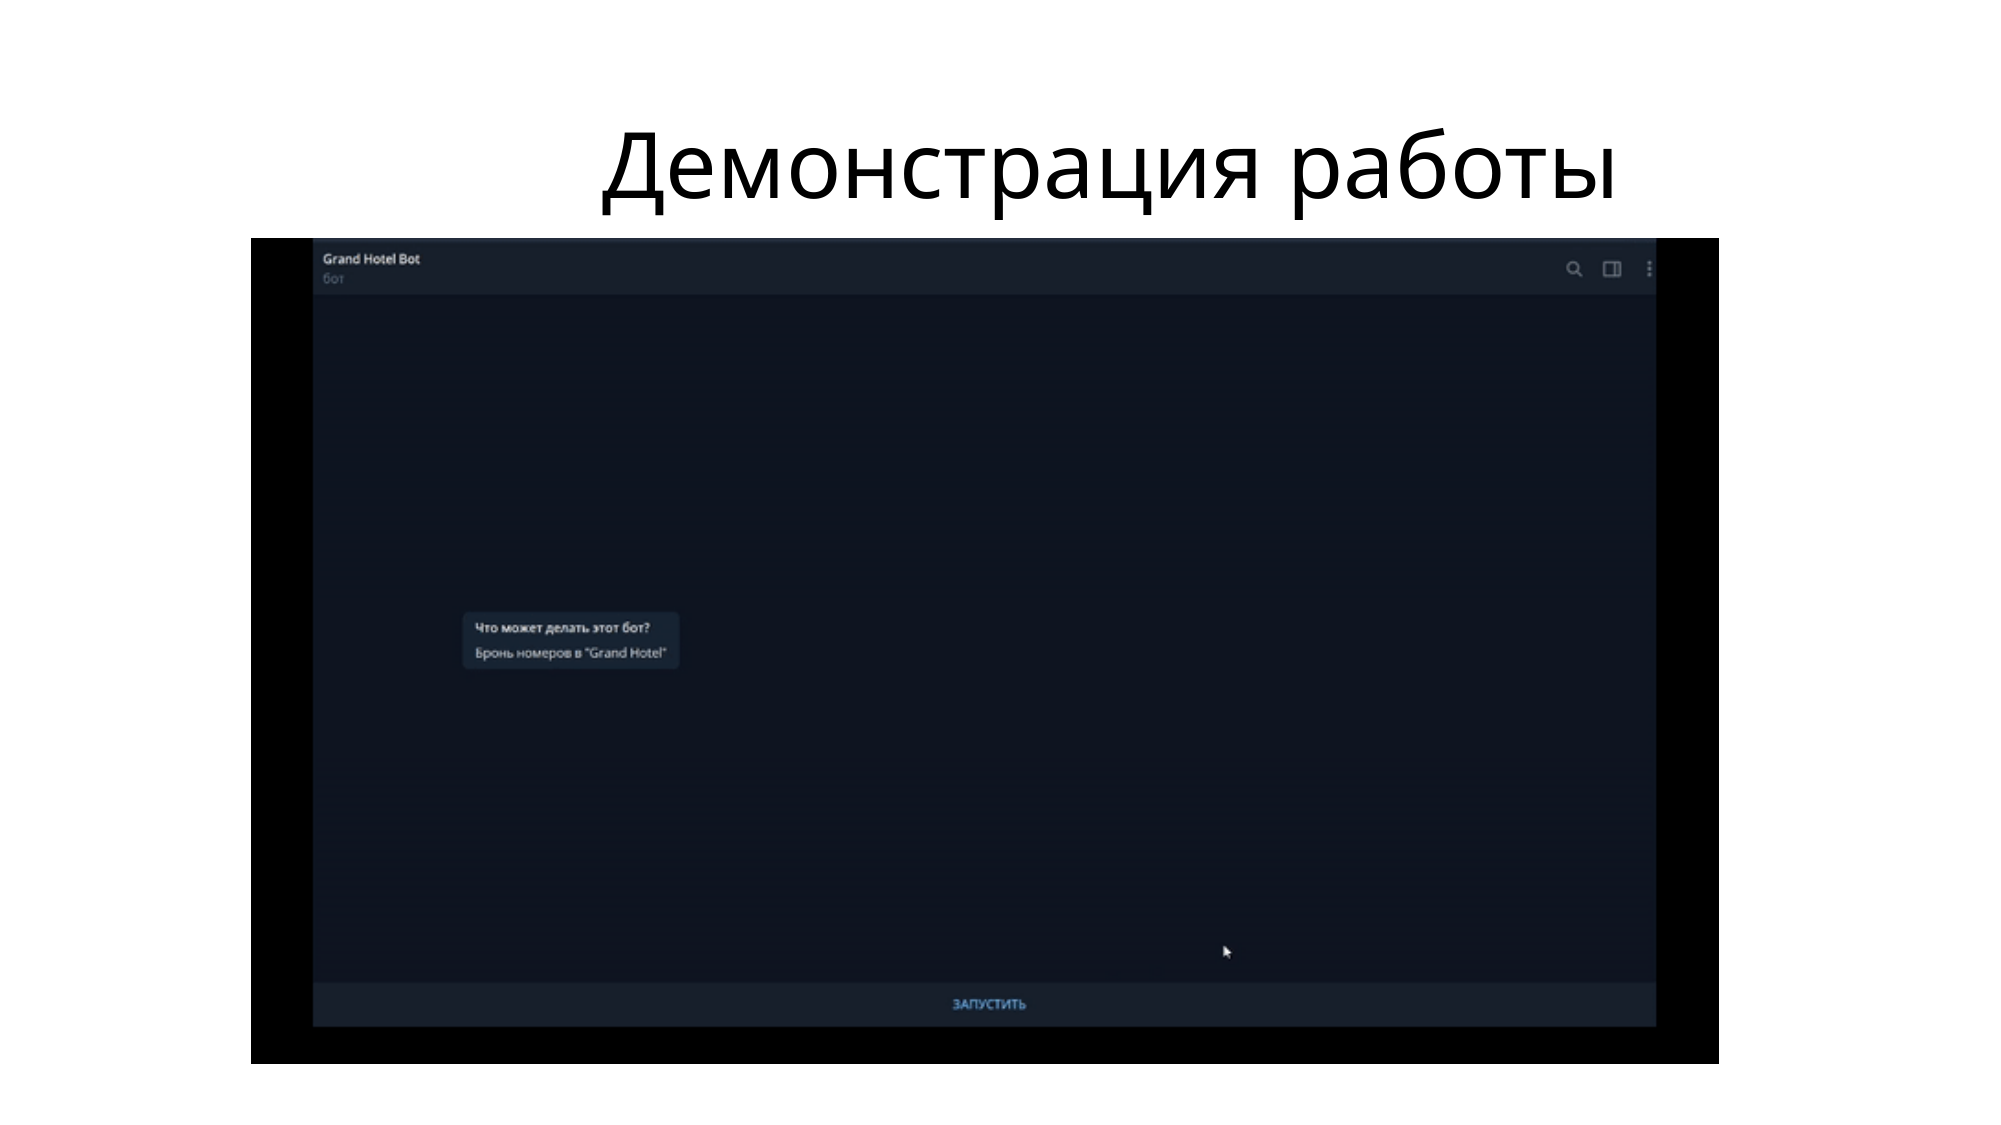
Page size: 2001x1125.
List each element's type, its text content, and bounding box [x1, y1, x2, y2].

title Демонстрация работы [137, 59, 1863, 278]
picture [251, 238, 1719, 1065]
